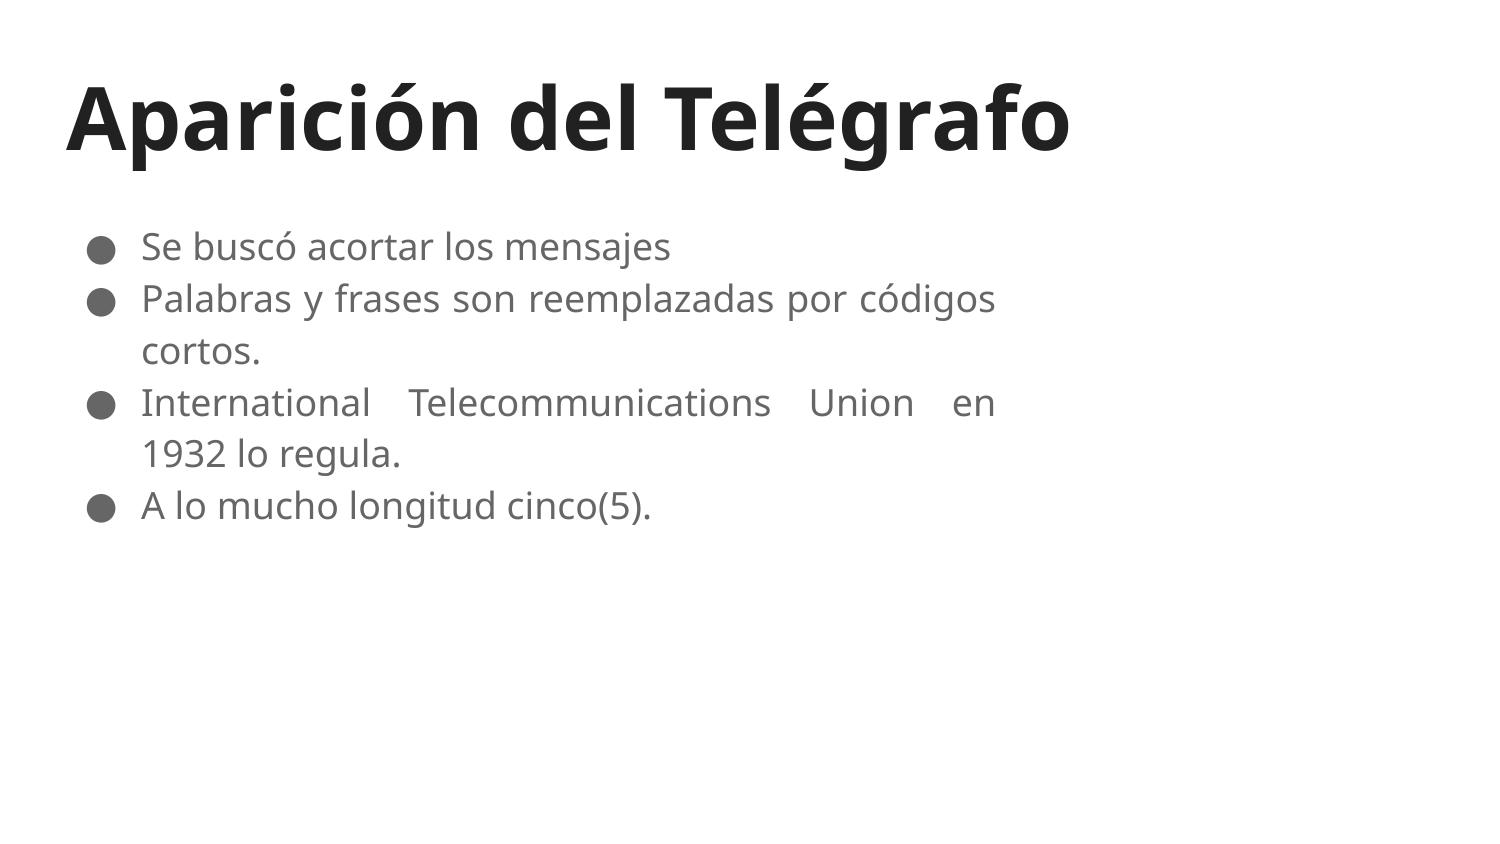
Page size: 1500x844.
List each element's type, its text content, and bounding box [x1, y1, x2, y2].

title Aparición del Telégrafo [51, 48, 1449, 180]
list Se buscó acortar los mensajes Palabras y frases son reemplazadas por códigos cortos. International Telecommunications Union en 1932 lo regula. A lo mucho longitud cinco(5). [51, 201, 1013, 705]
